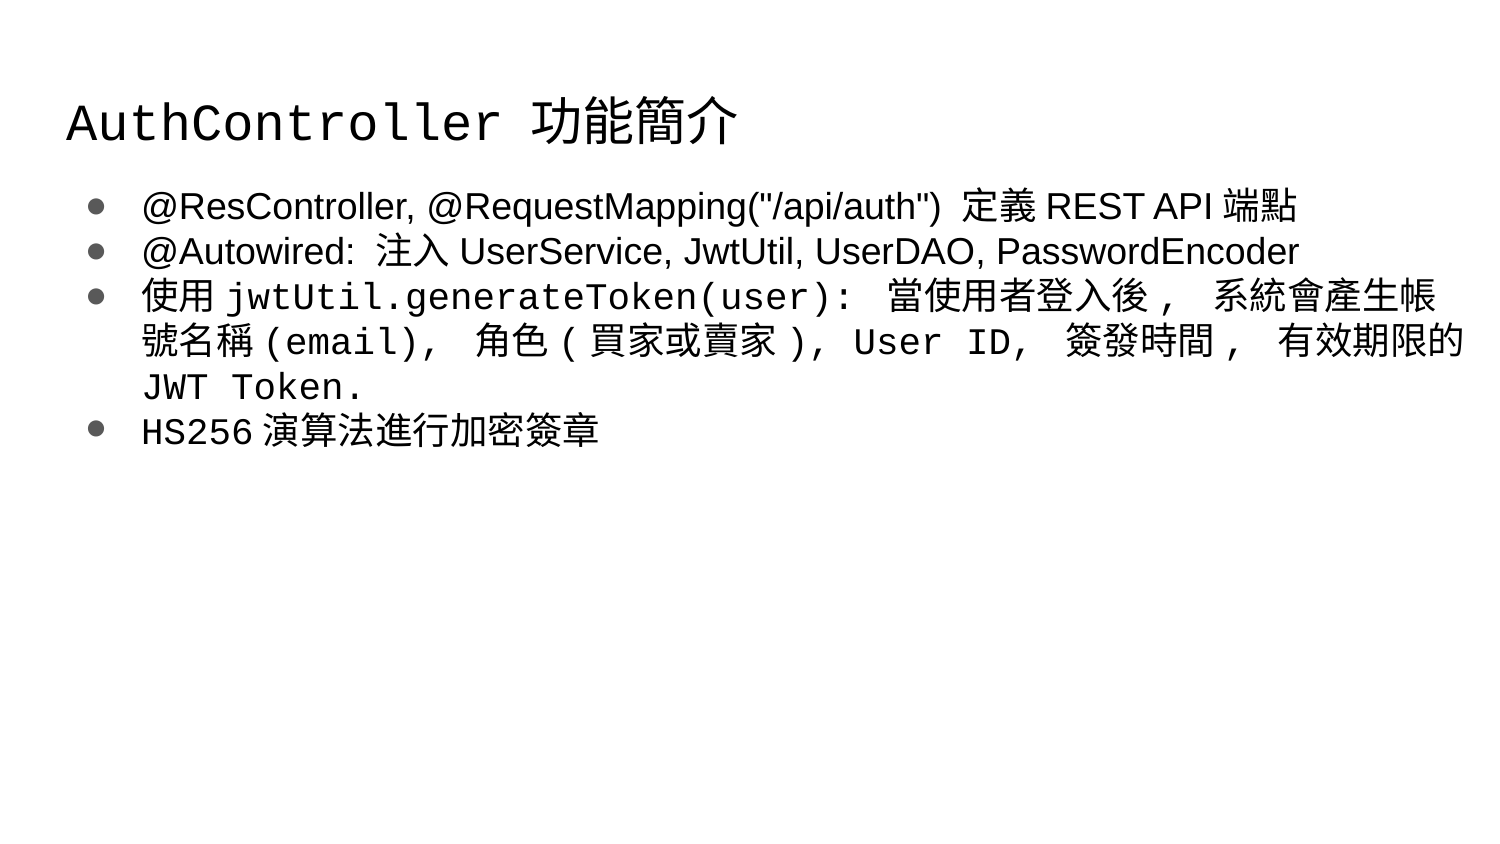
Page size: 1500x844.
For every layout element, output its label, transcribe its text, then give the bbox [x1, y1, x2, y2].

title AuthController 功能簡介 [51, 72, 787, 166]
text_box @ResController, @RequestMapping("/api/auth") 定義REST API端點 @Autowired: 注入UserService, JwtUtil, UserDAO, PasswordEncoder 使用jwtUtil.generateToken(user): 當使用者登入後, 系統會產生帳號名稱(email), 角色(買家或賣家), User ID, 簽發時間, 有效期限的JWT Token. HS256演算法進行加密簽章 [51, 166, 1482, 467]
